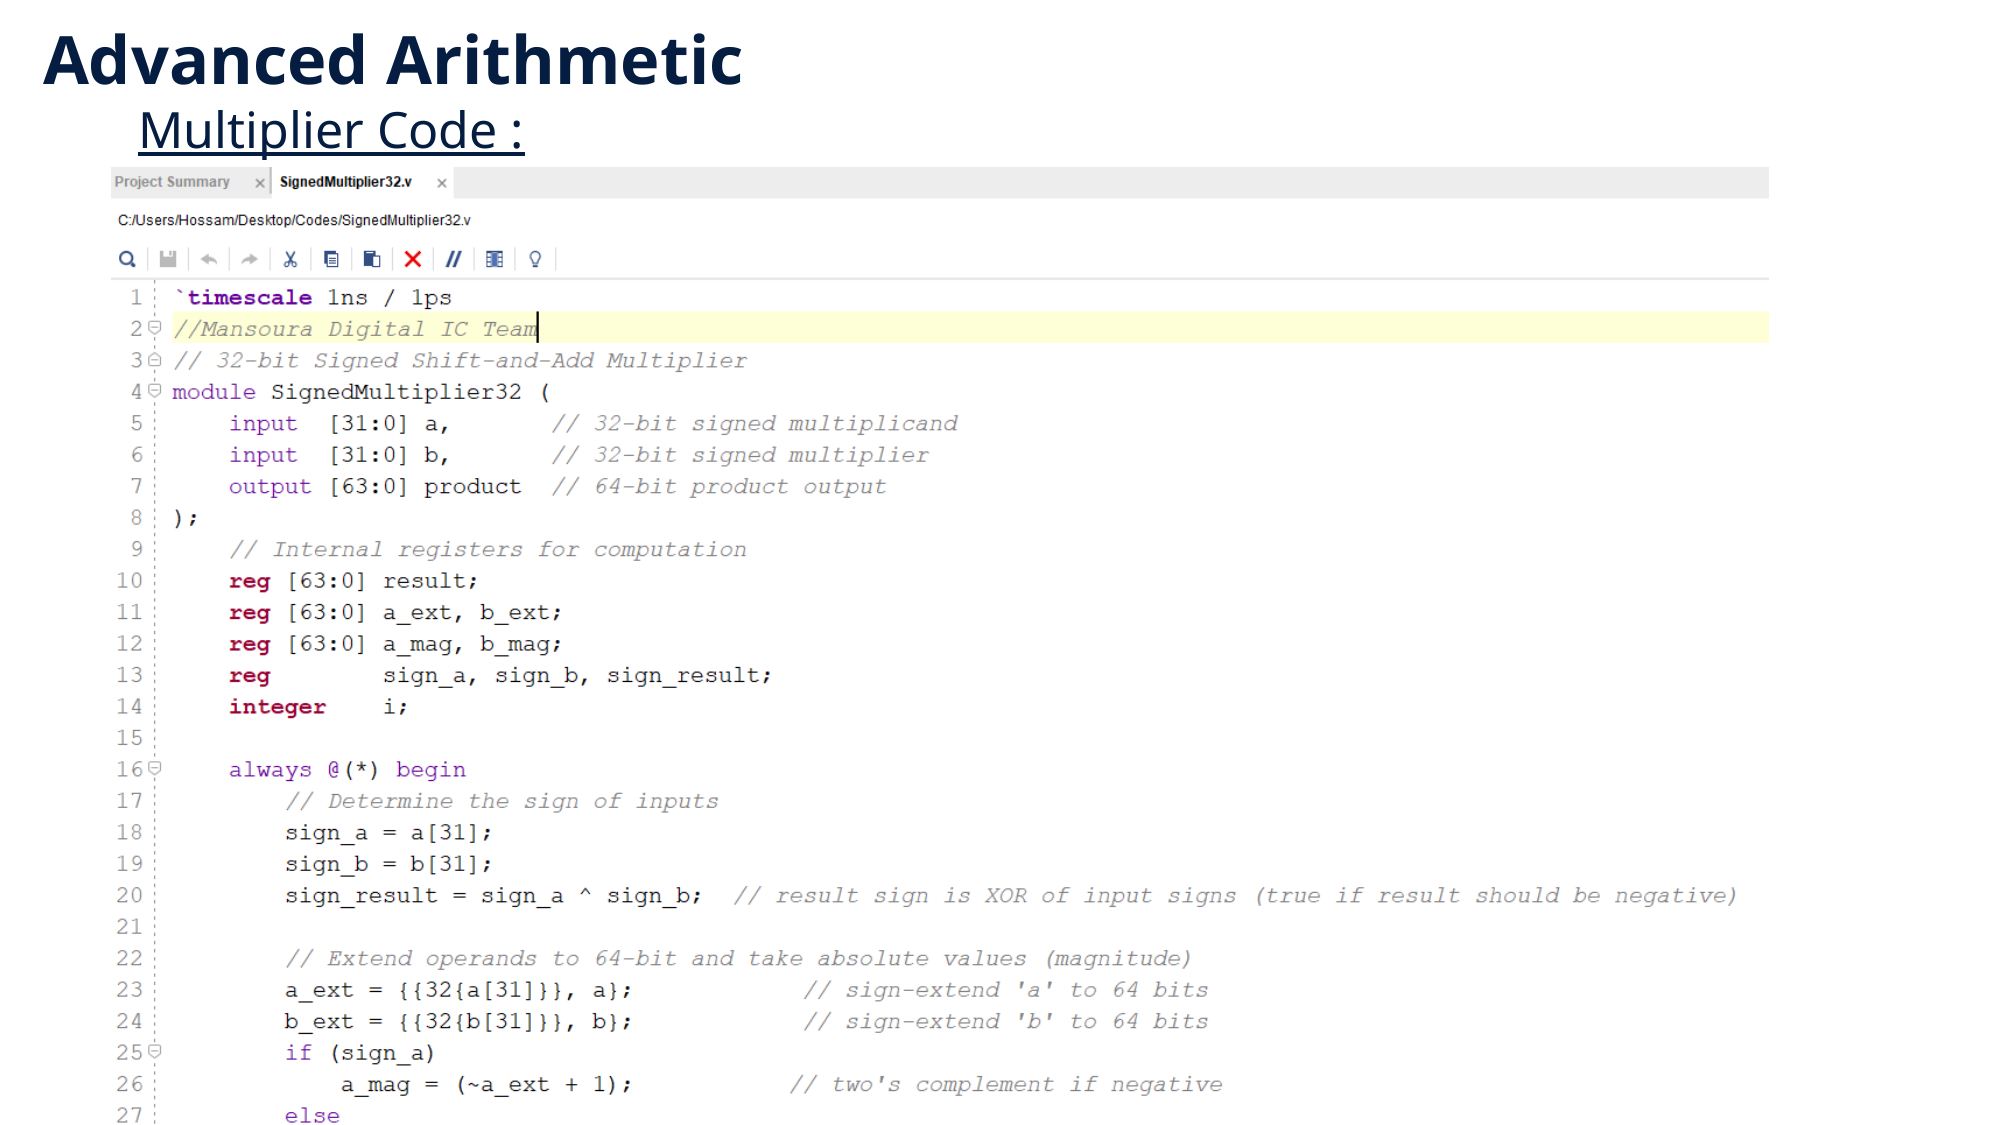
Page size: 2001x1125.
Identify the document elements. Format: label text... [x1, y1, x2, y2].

text_box Multiplier Code : [123, 97, 1596, 166]
picture [110, 166, 1769, 1125]
text_box Advanced Arithmetic [28, 10, 1229, 105]
